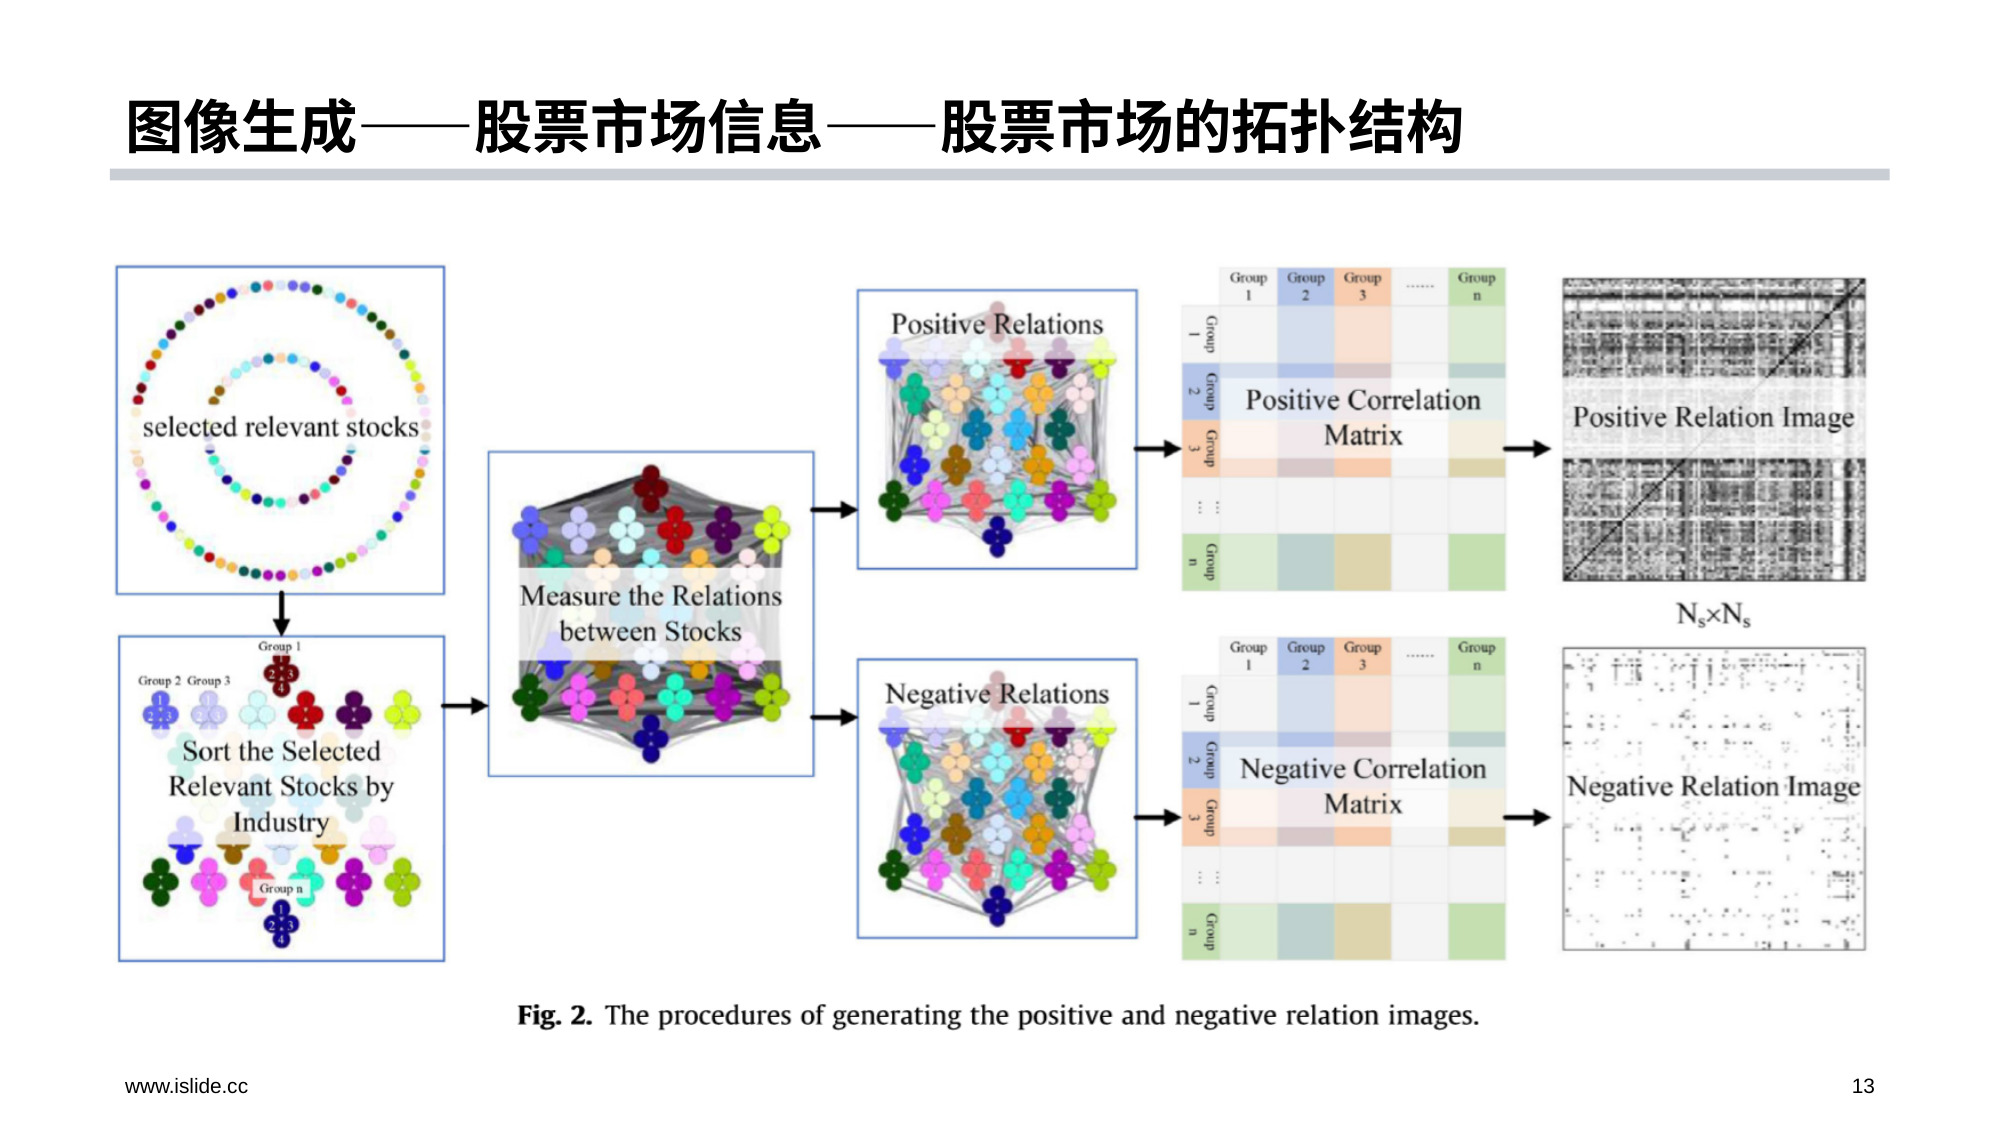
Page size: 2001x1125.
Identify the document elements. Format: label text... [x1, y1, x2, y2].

slide_number 13 [1412, 1068, 1890, 1103]
title 图像生成——股票市场信息——股票市场的拓扑结构 [109, 0, 1890, 169]
footer www.islide.cc [109, 1068, 790, 1103]
picture [86, 230, 1890, 1049]
